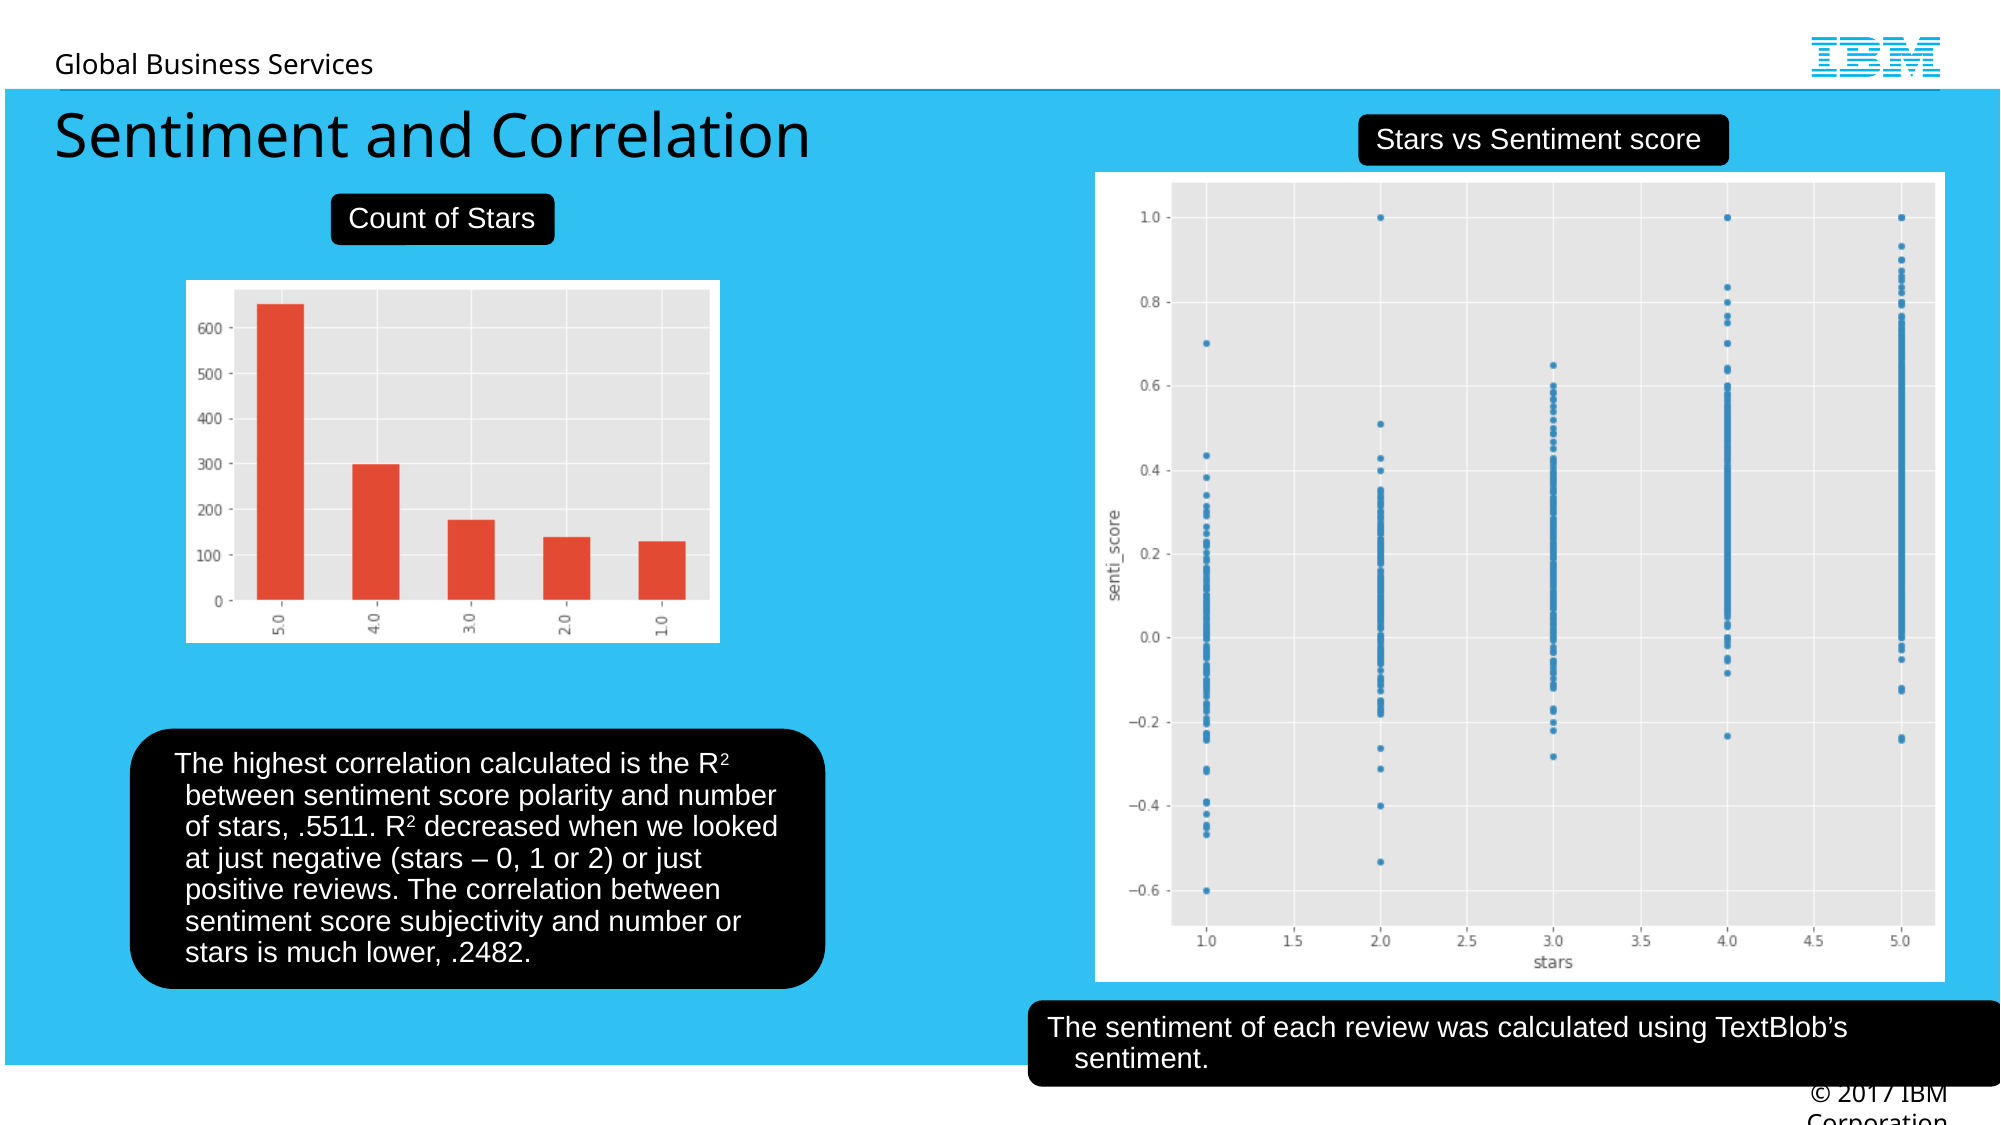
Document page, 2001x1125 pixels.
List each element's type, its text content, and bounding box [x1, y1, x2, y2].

text_box [5, 88, 2000, 1066]
title Sentiment and Correlation [39, 97, 1971, 220]
text_box The highest correlation calculated is the R2 between sentiment score polarity and number of stars, .5511. R2 decreased when we looked at just negative (stars – 0, 1 or 2) or just positive reviews. The correlation between sentiment score subjectivity and number or stars is much lower, .2482. [129, 728, 826, 989]
text_box The sentiment of each review was calculated using TextBlob’s sentiment. [1027, 1000, 2000, 1087]
text_box Stars vs Sentiment score [1358, 114, 1730, 166]
text_box Count of Stars [330, 193, 555, 246]
picture [186, 280, 720, 643]
picture [1095, 172, 1945, 983]
picture [1811, 37, 1940, 77]
